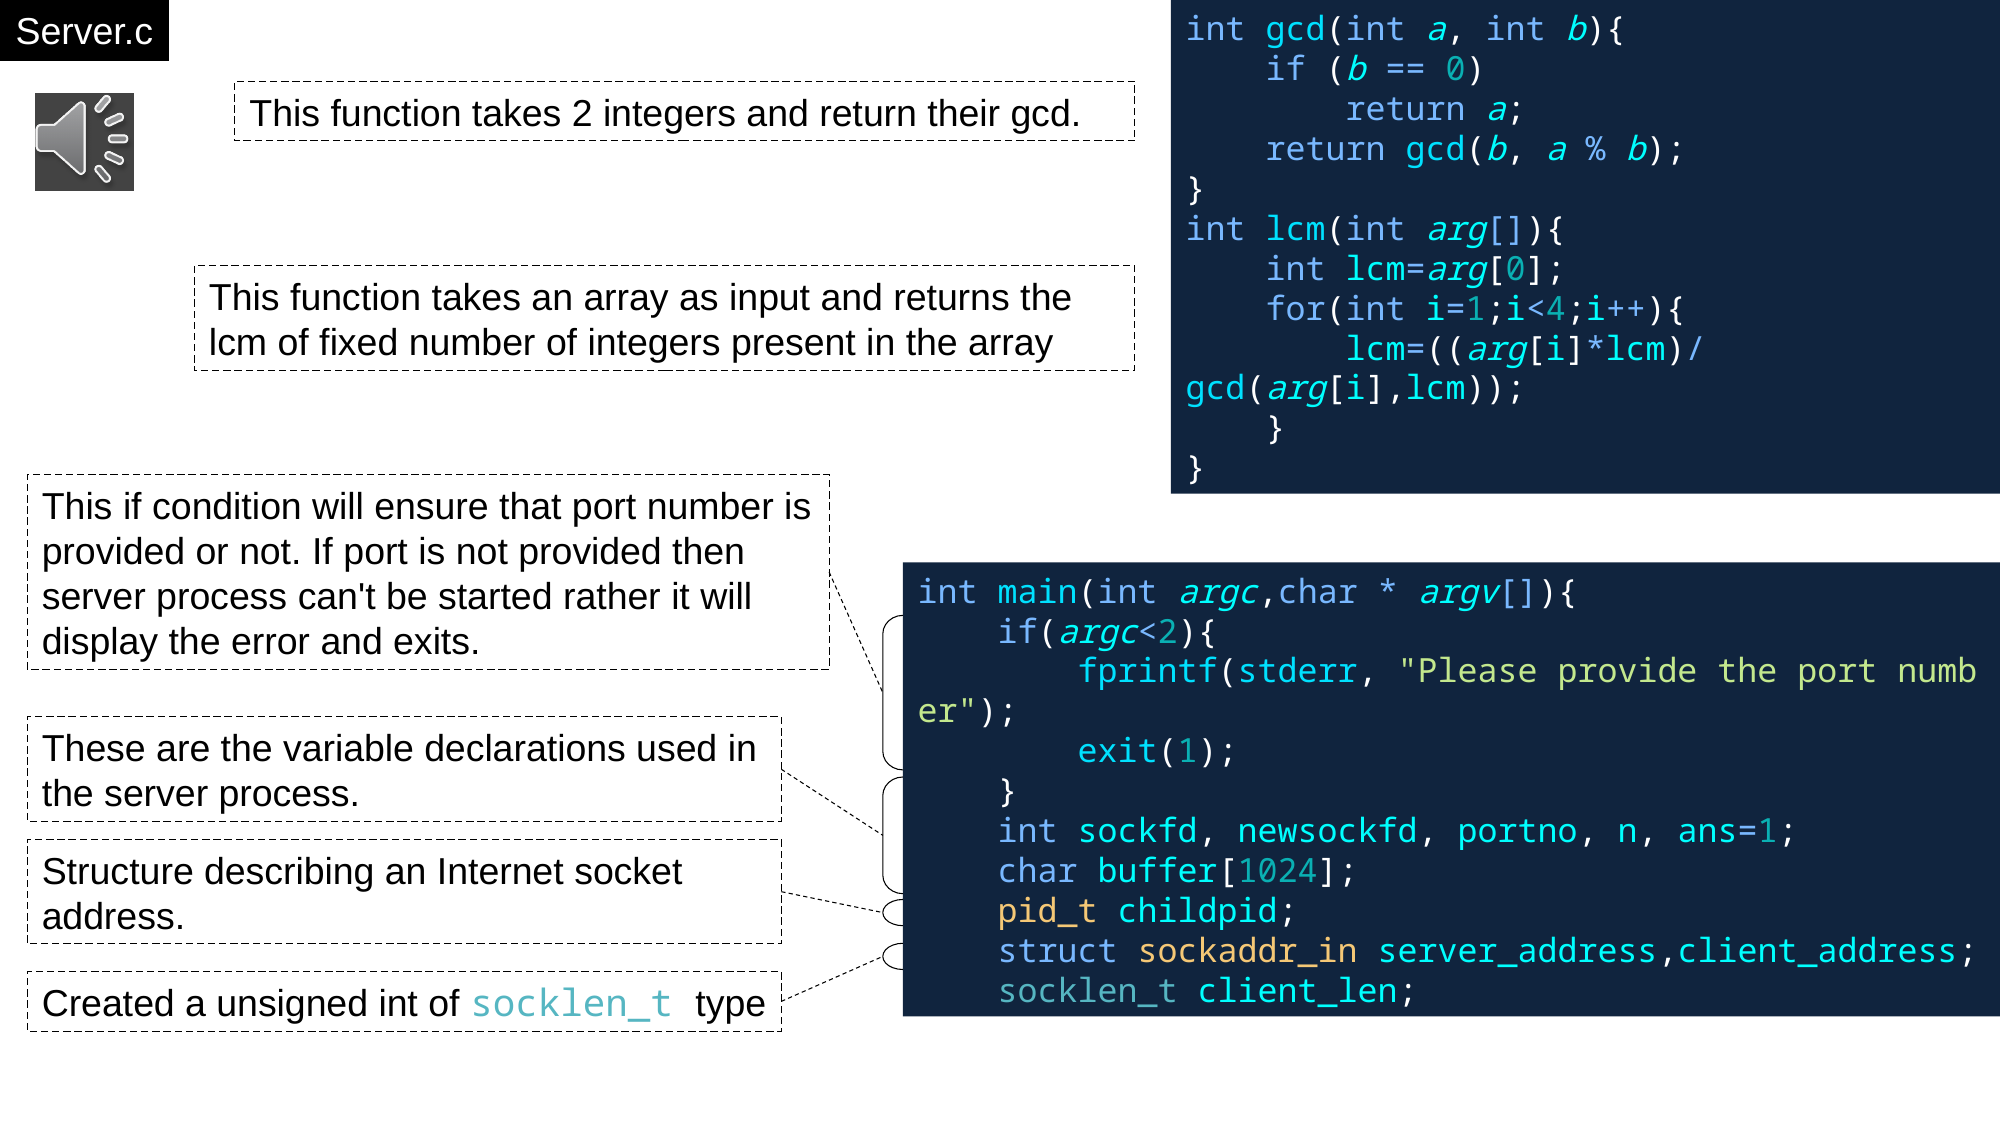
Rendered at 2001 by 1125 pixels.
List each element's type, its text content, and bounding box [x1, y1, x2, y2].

text_box Structure describing an Internet socket address. [27, 839, 782, 944]
text_box These are the variable declarations used in the server process. [27, 716, 782, 822]
text_box int main(int argc,char * argv[]){ if(argc<2){ fprintf(stderr, "Please provide the port number"); exit(1); } int sockfd, newsockfd, portno, n, ans=1; char buffer[1024]; pid_t childpid; struct sockaddr_in server_address,client_address; socklen_t client_len; [902, 562, 2000, 1017]
picture [34, 91, 135, 192]
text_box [781, 769, 883, 836]
text_box This if condition will ensure that port number is provided or not. If port is not provided then server process can't be started rather it will display the error and exits. [27, 474, 830, 670]
text_box [882, 942, 903, 971]
text_box [882, 898, 903, 927]
text_box This function takes an array as input and returns the lcm of fixed number of integers present in the array [194, 265, 1135, 371]
text_box Server.c [0, 0, 169, 61]
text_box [781, 892, 883, 913]
text_box This function takes 2 integers and return their gcd. [234, 81, 1135, 141]
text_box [781, 956, 883, 1002]
text_box int gcd(int a, int b){ if (b == 0) return a; return gcd(b, a % b); } int lcm(int arg[]){ int lcm=arg[0]; for(int i=1;i<4;i++){ lcm=((arg[i]*lcm)/gcd(arg[i],lcm)); } } [1170, 0, 2000, 494]
text_box [882, 614, 904, 771]
text_box Created a unsigned int of socklen_t type [27, 971, 782, 1032]
text_box [882, 776, 904, 895]
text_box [829, 572, 883, 693]
